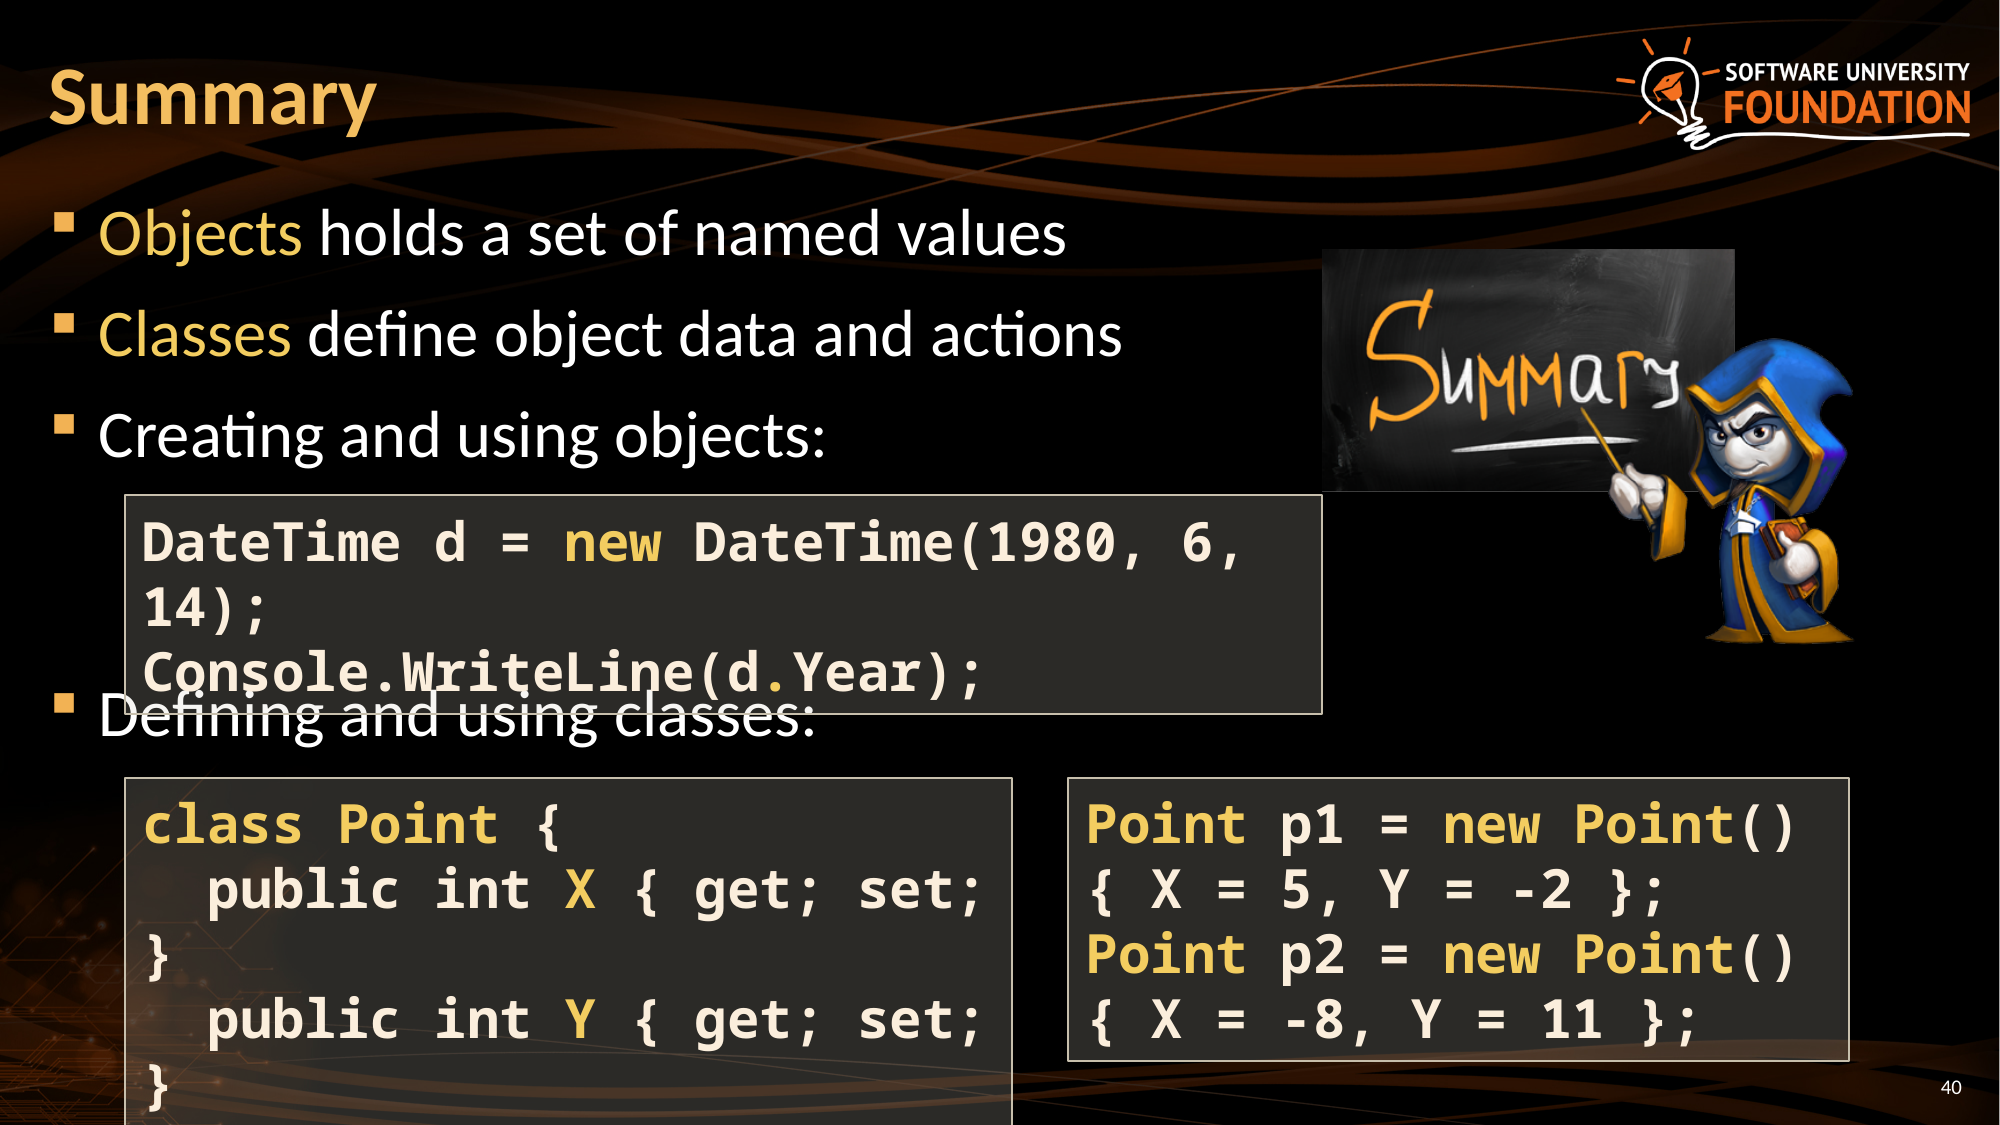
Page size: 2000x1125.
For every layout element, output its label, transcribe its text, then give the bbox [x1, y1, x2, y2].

picture [1322, 249, 1856, 646]
text_box Point p1 = new Point() { X = 5, Y = -2 }; Point p2 = new Point() { X = -8, Y = 11 }; [1067, 778, 1849, 1062]
text_box DateTime d = new DateTime(1980, 6, 14); Console.WriteLine(d.Year); [124, 495, 1323, 714]
picture [0, 0, 2000, 1125]
list Objects holds a set of named values Classes define object data and actions Creating and using objects: Defining and using classes: [31, 188, 1968, 1103]
title Summary [30, 6, 1602, 189]
text_box class Point { public int X { get; set; } public int Y { get; set; } } [124, 778, 1013, 1125]
